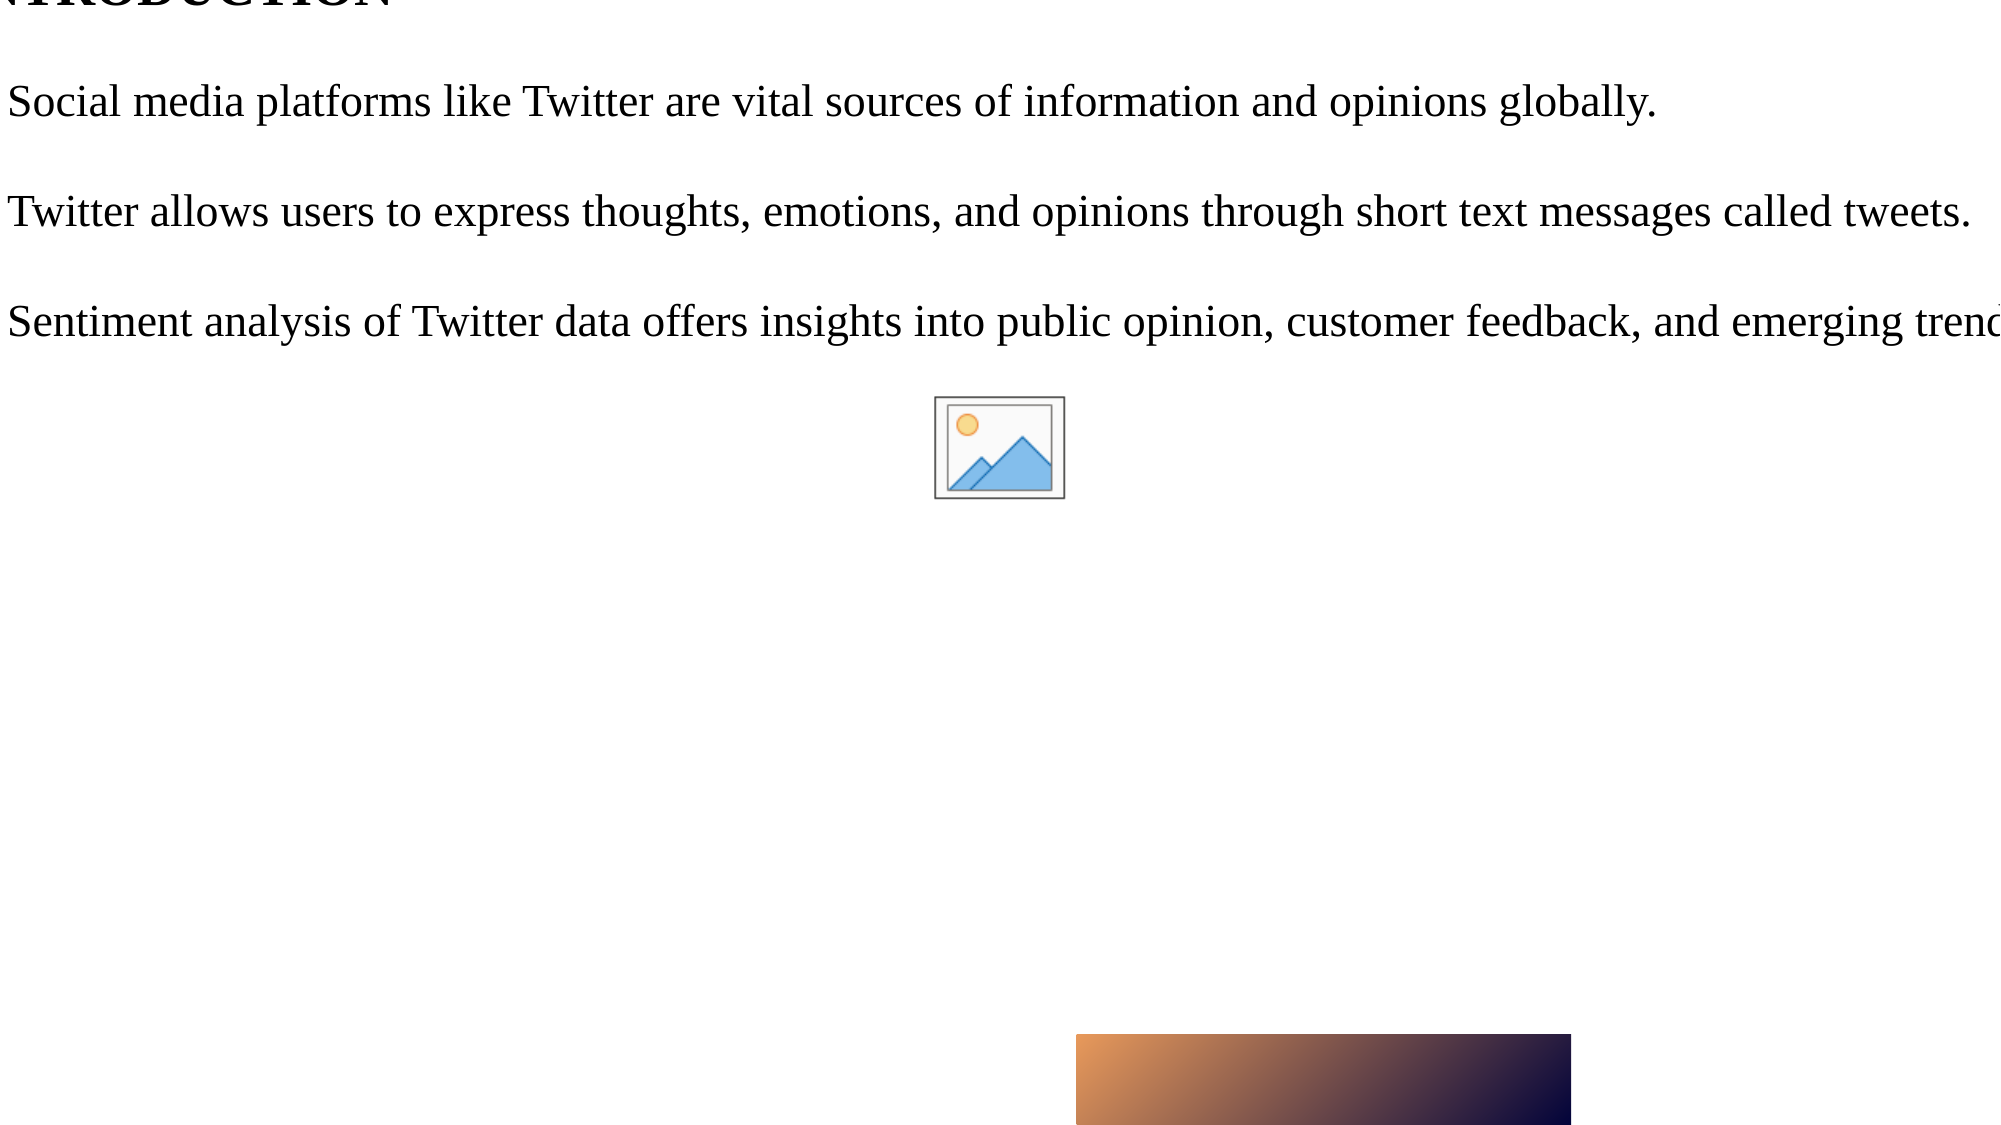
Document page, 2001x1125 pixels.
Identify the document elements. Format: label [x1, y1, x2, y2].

picture [0, 0, 2000, 1012]
